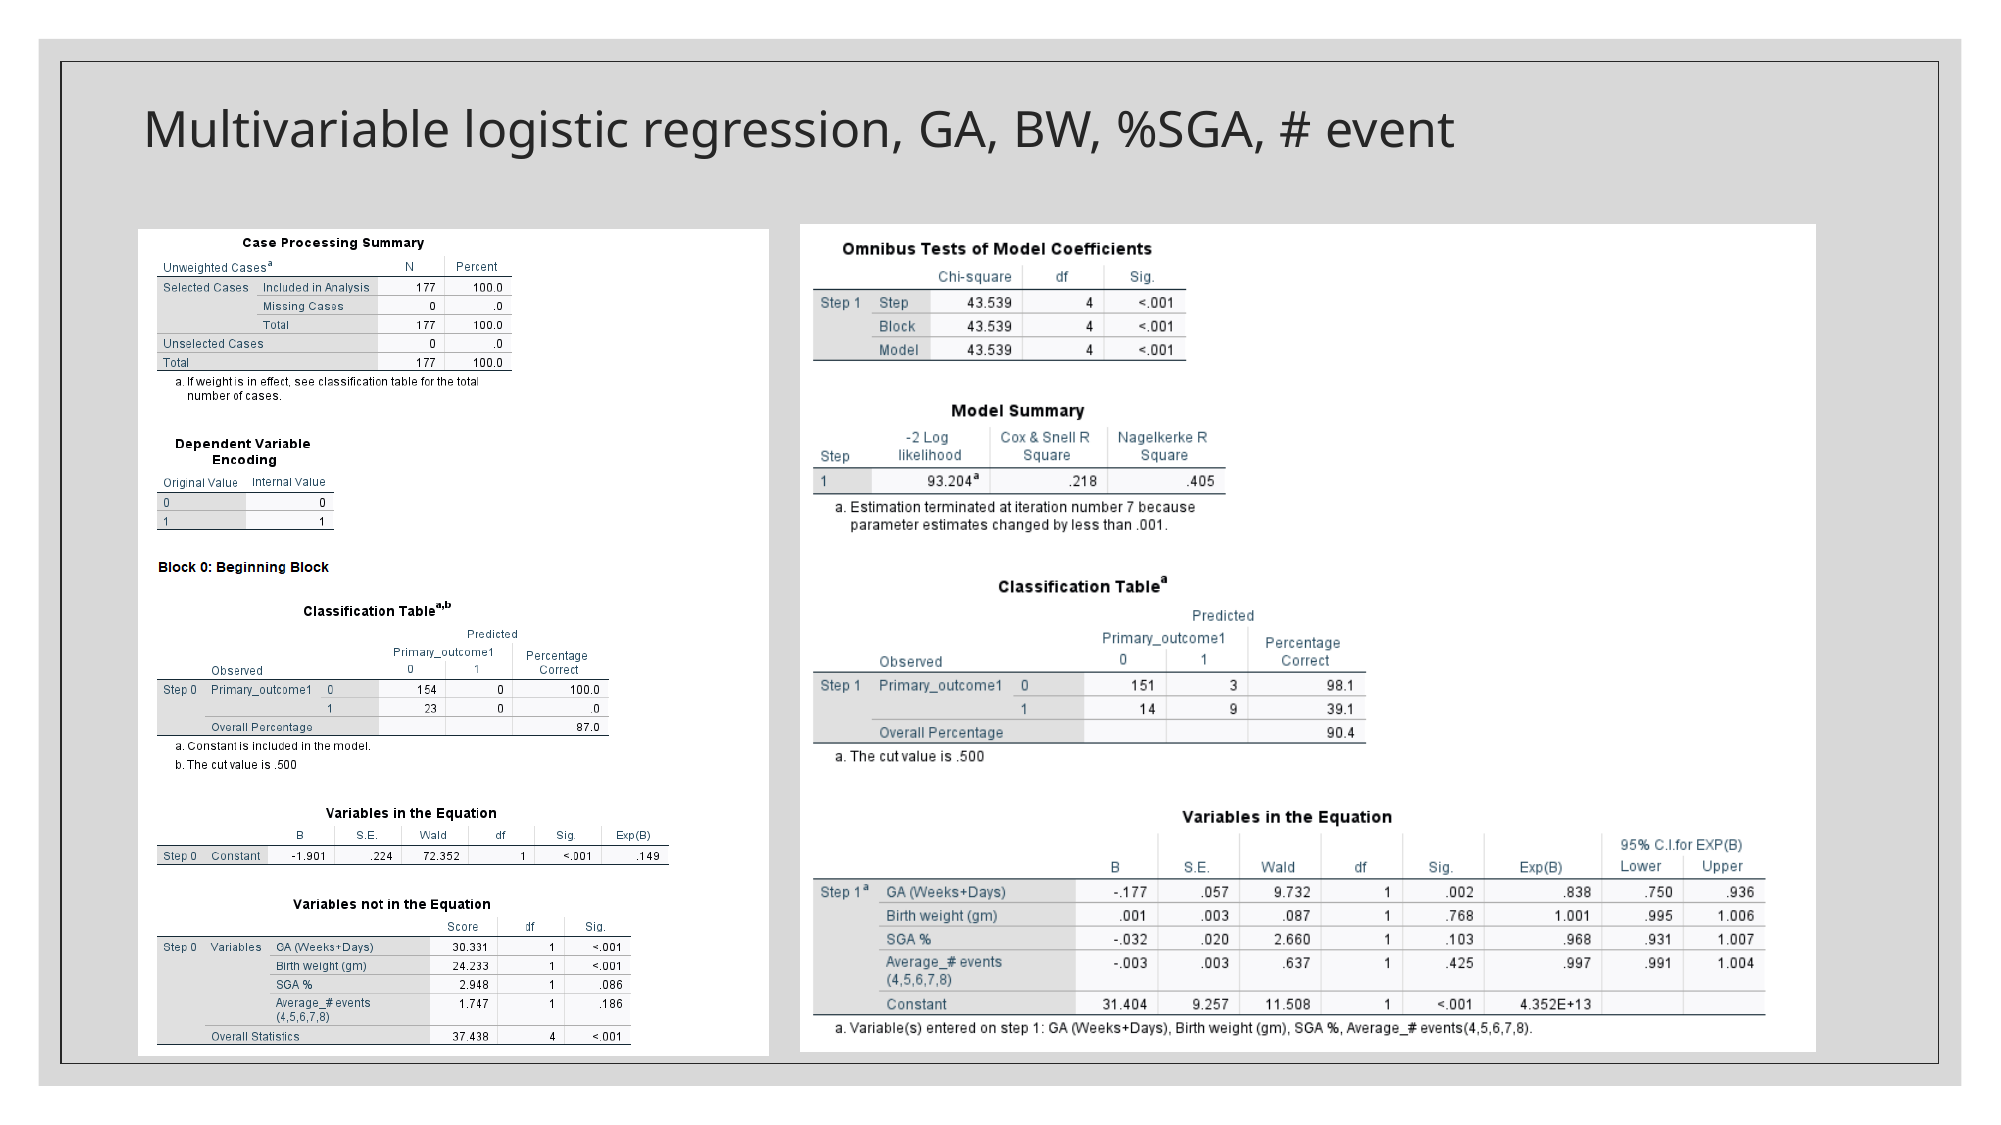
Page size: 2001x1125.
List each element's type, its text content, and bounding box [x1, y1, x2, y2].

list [138, 229, 769, 1056]
picture [800, 224, 1816, 1052]
title Multivariable logistic regression, GA, BW, %SGA, # event [128, 74, 1779, 188]
